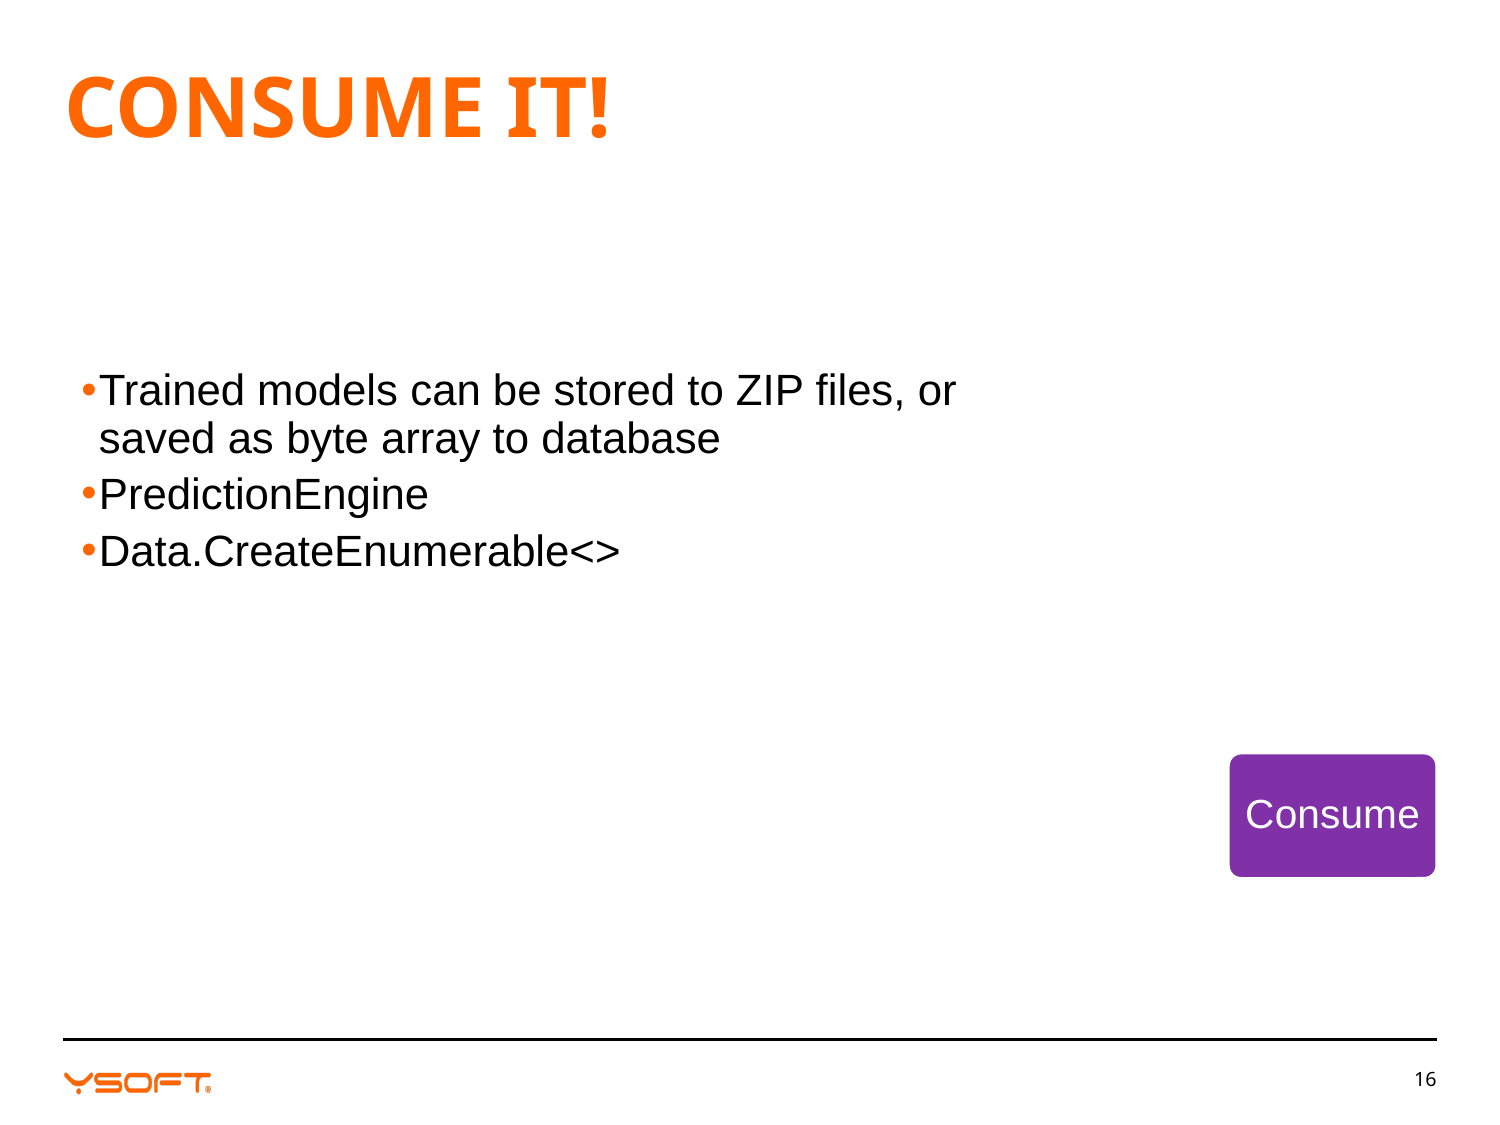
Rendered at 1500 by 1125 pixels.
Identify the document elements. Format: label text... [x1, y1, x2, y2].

picture [63, 1071, 211, 1095]
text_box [1228, 753, 1437, 879]
title Consume it! [49, 53, 1453, 169]
list Trained models can be stored to ZIP files, or saved as byte array to database PredictionEngine Data.CreateEnumerable<> [63, 356, 1012, 879]
